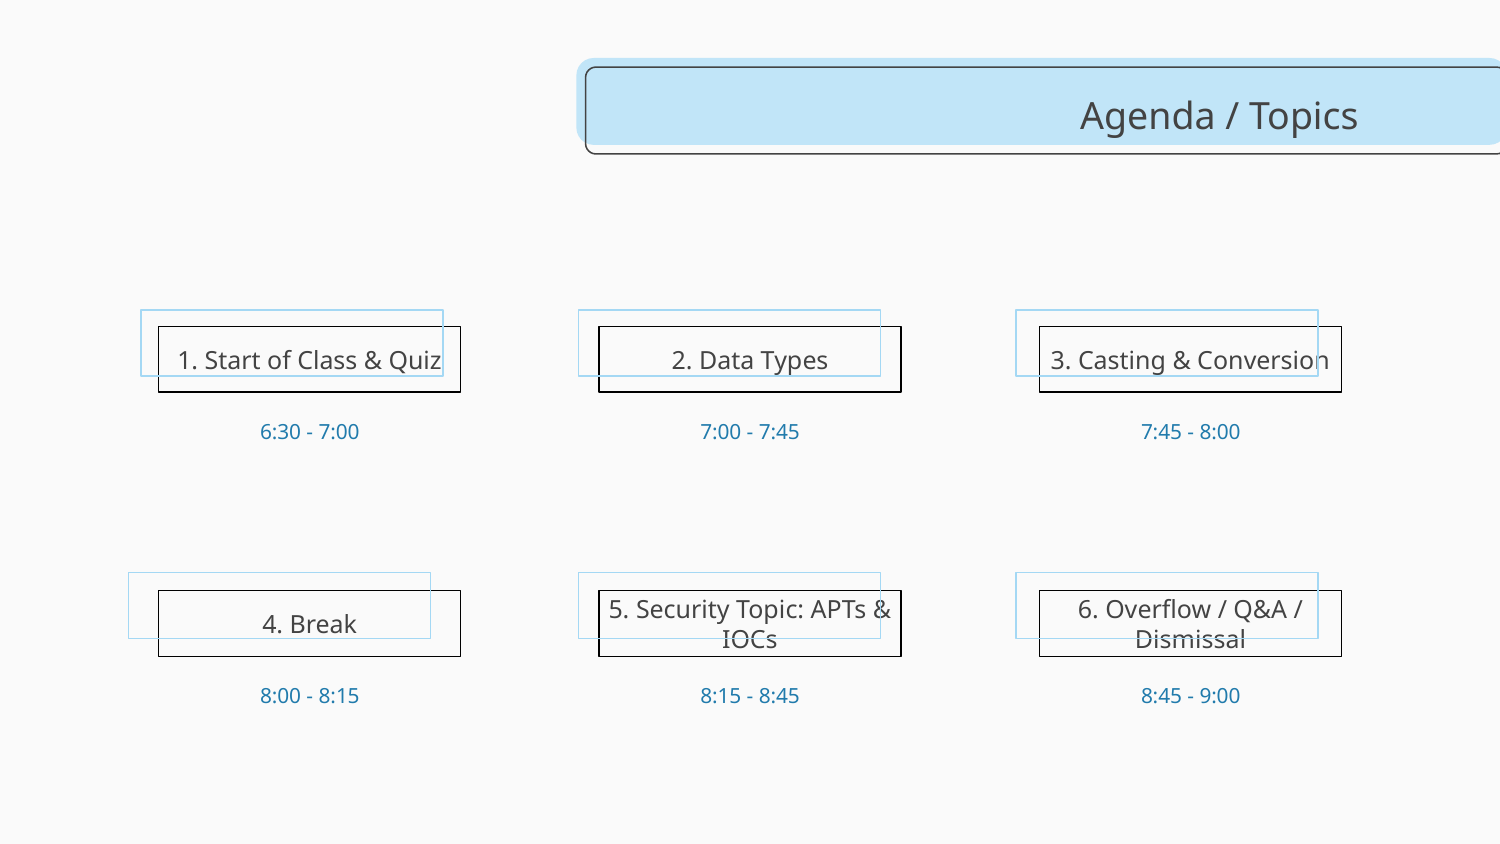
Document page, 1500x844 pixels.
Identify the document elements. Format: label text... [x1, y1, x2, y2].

subtitle 8:45 - 9:00 [1009, 664, 1372, 722]
text_box [578, 309, 881, 376]
text_box [141, 309, 444, 376]
subtitle 7:45 - 8:00 [1009, 399, 1372, 457]
text_box [1016, 309, 1319, 376]
title 4. Break [158, 590, 461, 657]
title 1. Start of Class & Quiz [158, 326, 461, 393]
subtitle 8:15 - 8:45 [568, 664, 932, 722]
text_box [578, 572, 881, 639]
text_box [128, 572, 431, 639]
text_box [1016, 572, 1319, 639]
subtitle 7:00 - 7:45 [568, 399, 932, 457]
title Agenda / Topics [849, 75, 1374, 154]
subtitle 6:30 - 7:00 [128, 399, 492, 457]
subtitle 8:00 - 8:15 [128, 664, 492, 722]
title 2. Data Types [599, 326, 902, 393]
title 3. Casting & Conversion [1039, 326, 1342, 393]
title 5. Security Topic: APTs & IOCs [599, 590, 902, 657]
title 6. Overflow / Q&A / Dismissal [1039, 590, 1342, 657]
